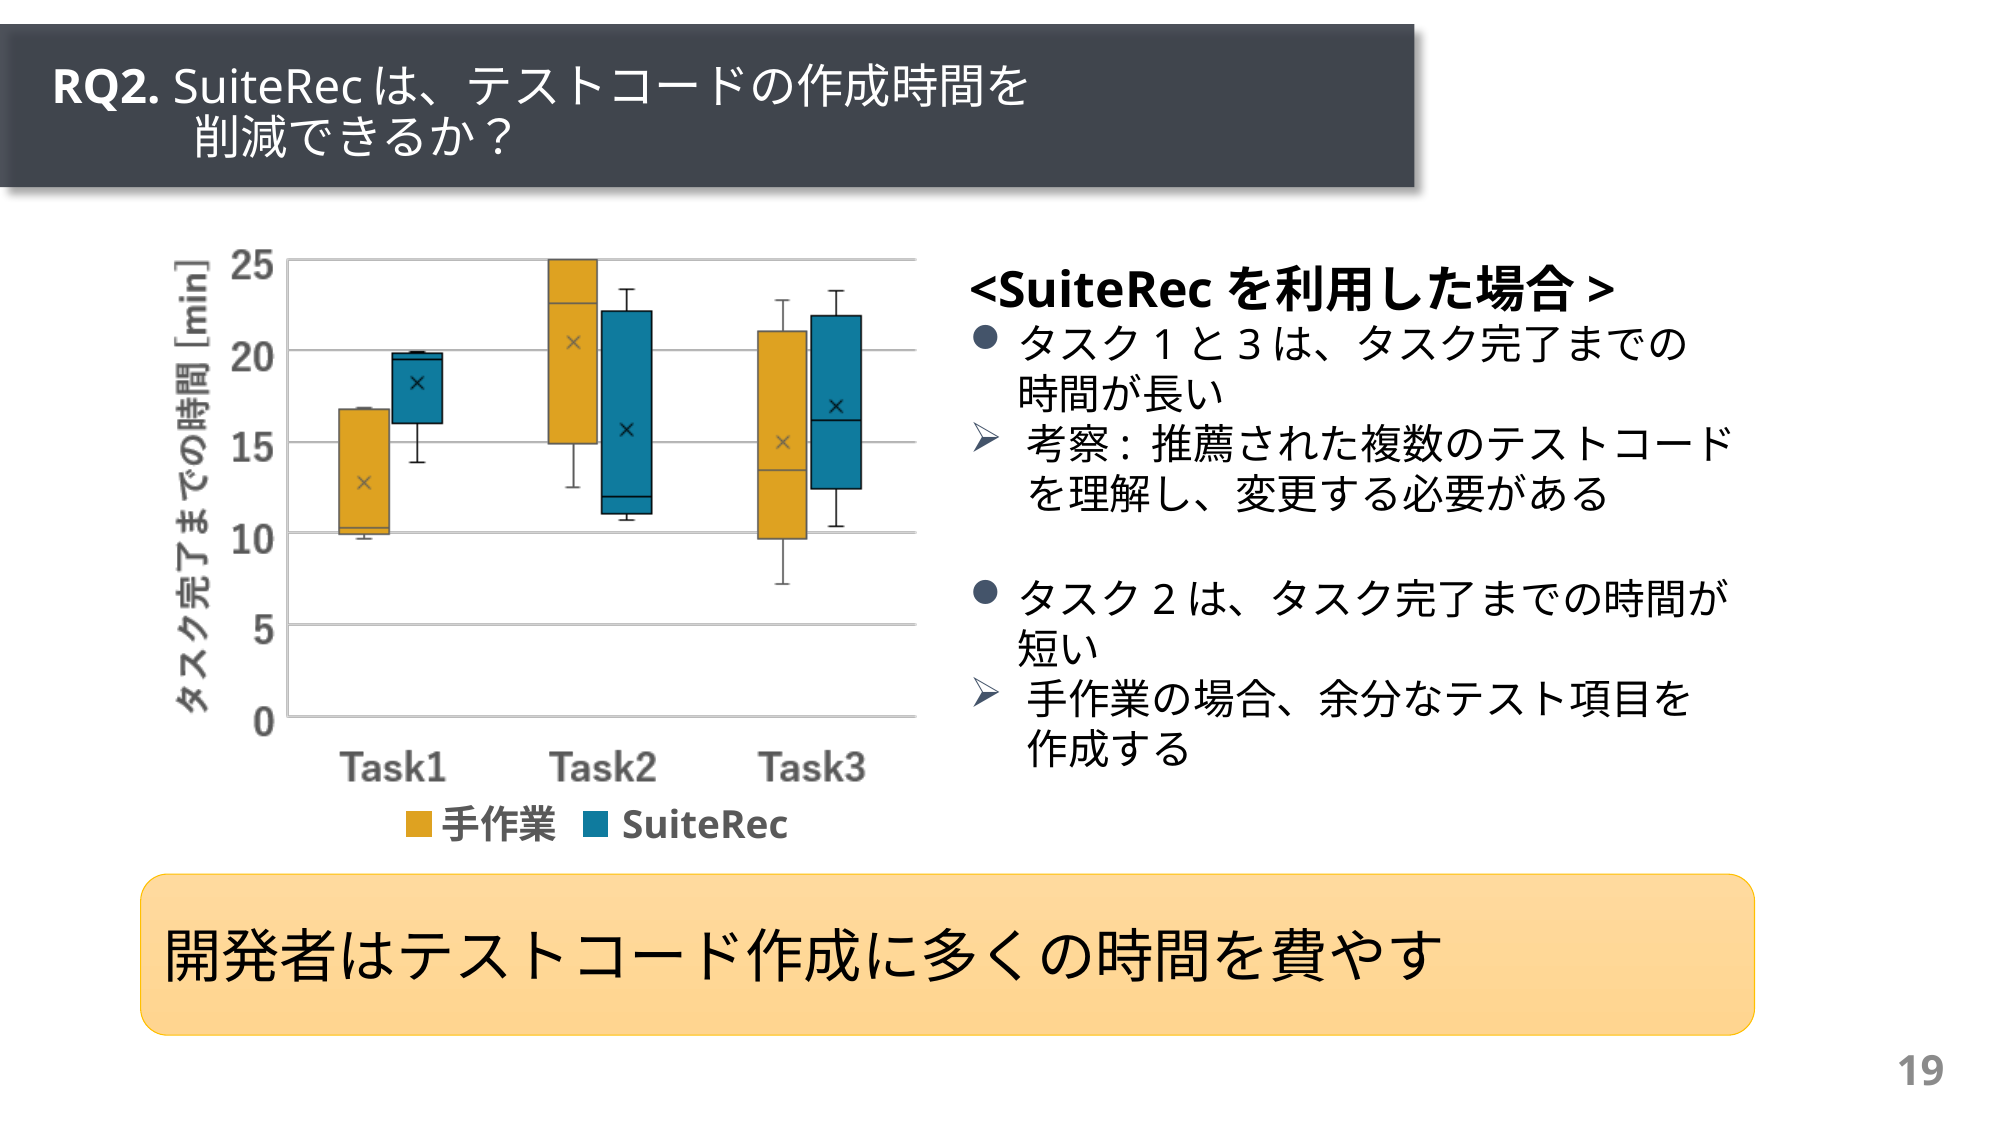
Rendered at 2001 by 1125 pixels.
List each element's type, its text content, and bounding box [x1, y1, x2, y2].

text_box [583, 811, 607, 837]
picture [162, 217, 931, 819]
text_box [406, 811, 426, 837]
text_box <SuiteRecを利用した場合> タスク1と3は、タスク完了までの 時間が長い 考察: 推薦された複数のテストコードを理解し、変更する必要がある タスク2は、タスク完了までの時間が 短い 手作業の場合、余分なテスト項目を 作成する [955, 250, 1769, 780]
text_box SuiteRec [607, 792, 820, 855]
text_box 開発者はテストコード作成に多くの時間を費やす [140, 873, 1756, 1036]
text_box 手作業 [426, 792, 607, 855]
title RQ2. SuiteRecは、テストコードの作成時間を 削減できるか？ [36, 54, 1380, 174]
